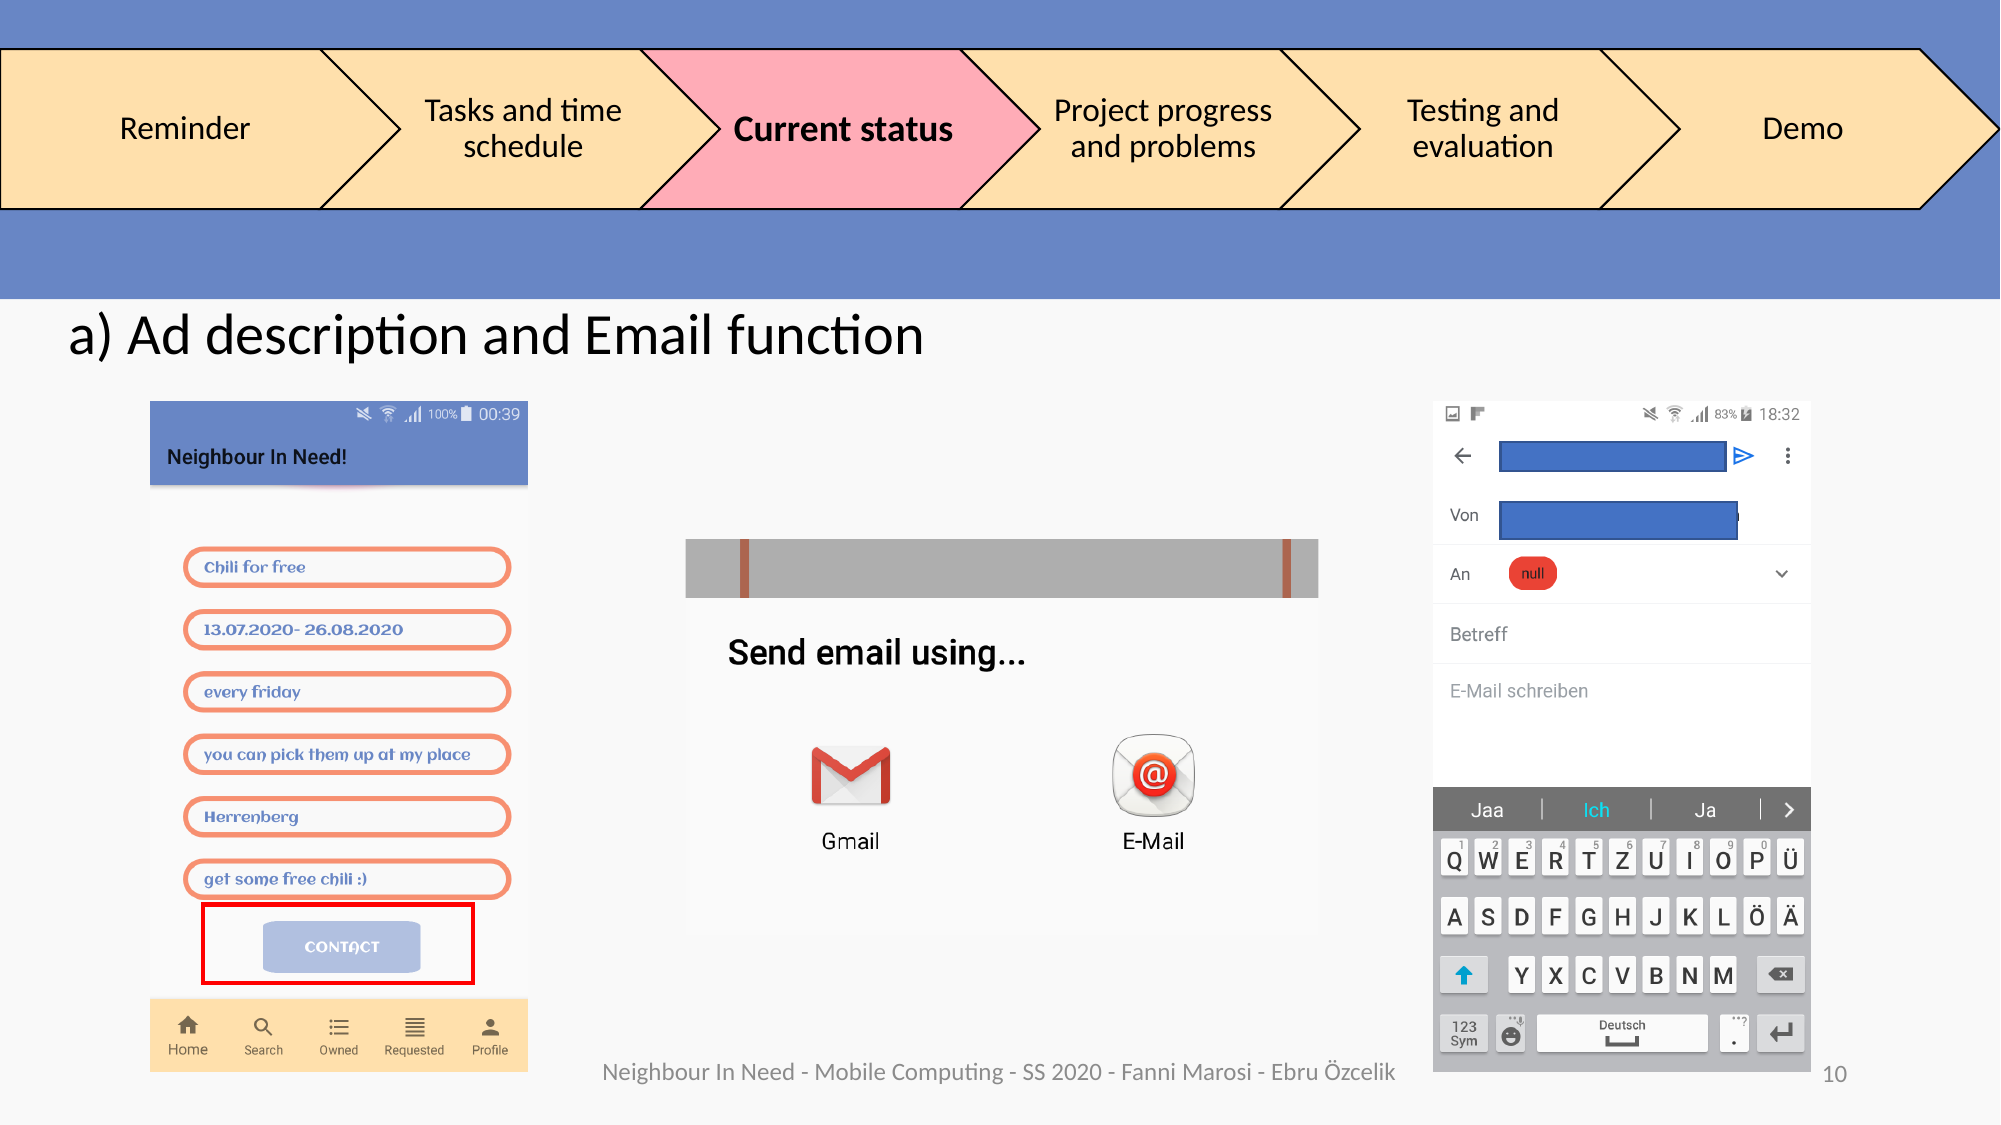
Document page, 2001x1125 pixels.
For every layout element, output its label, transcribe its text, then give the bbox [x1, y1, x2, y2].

picture [685, 539, 1319, 935]
slide_number 10 [1412, 1042, 1863, 1103]
picture [1433, 401, 1811, 1072]
text_box a) Ad description and Email function [53, 297, 1015, 1068]
footer Neighbour In Need - Mobile Computing - SS 2020 - Fanni Marosi - Ebru Özcelik [473, 1040, 1527, 1101]
picture [150, 401, 528, 1072]
